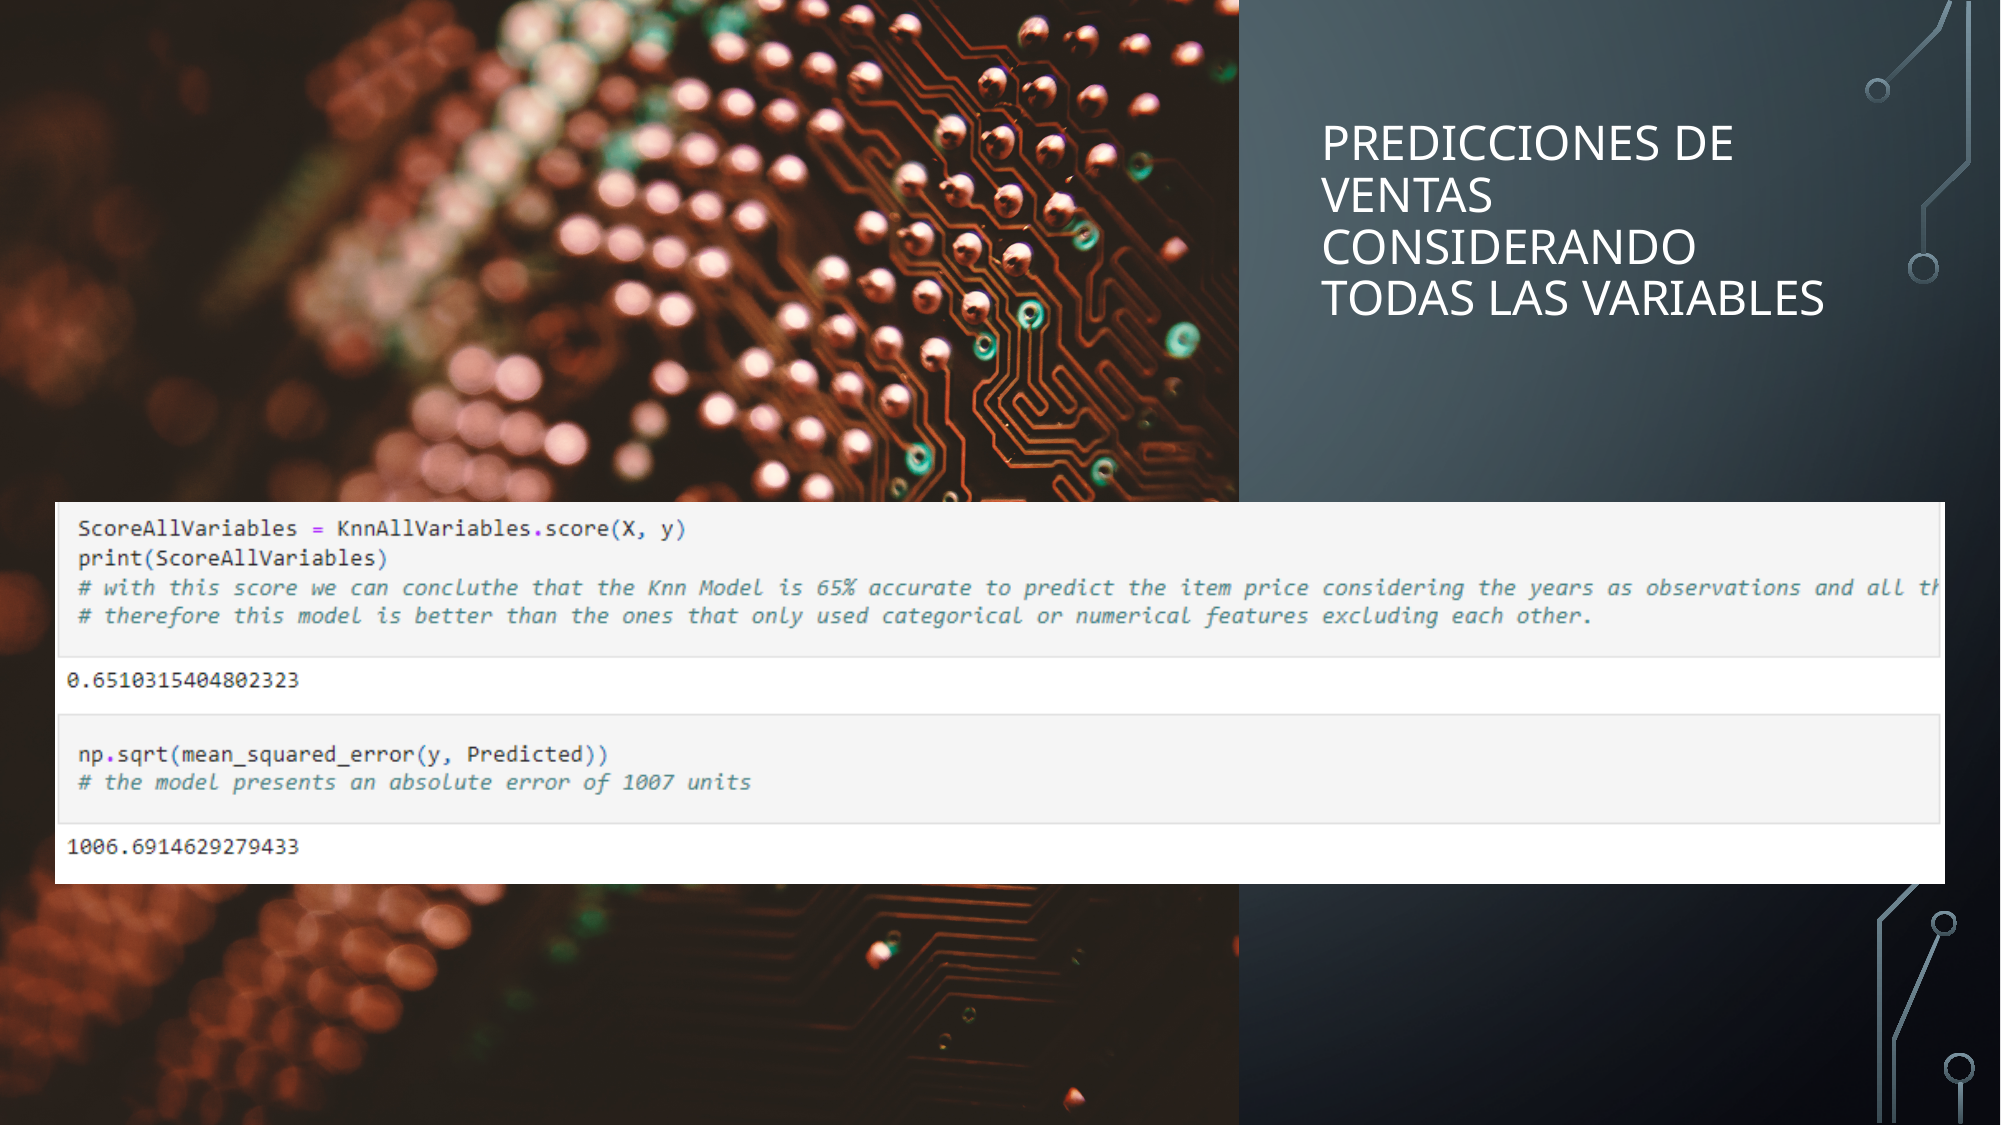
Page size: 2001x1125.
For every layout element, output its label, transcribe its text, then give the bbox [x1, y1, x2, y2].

title Predicciones de ventas considerando todas las variables [1306, 101, 1844, 344]
picture [0, 0, 1946, 1125]
